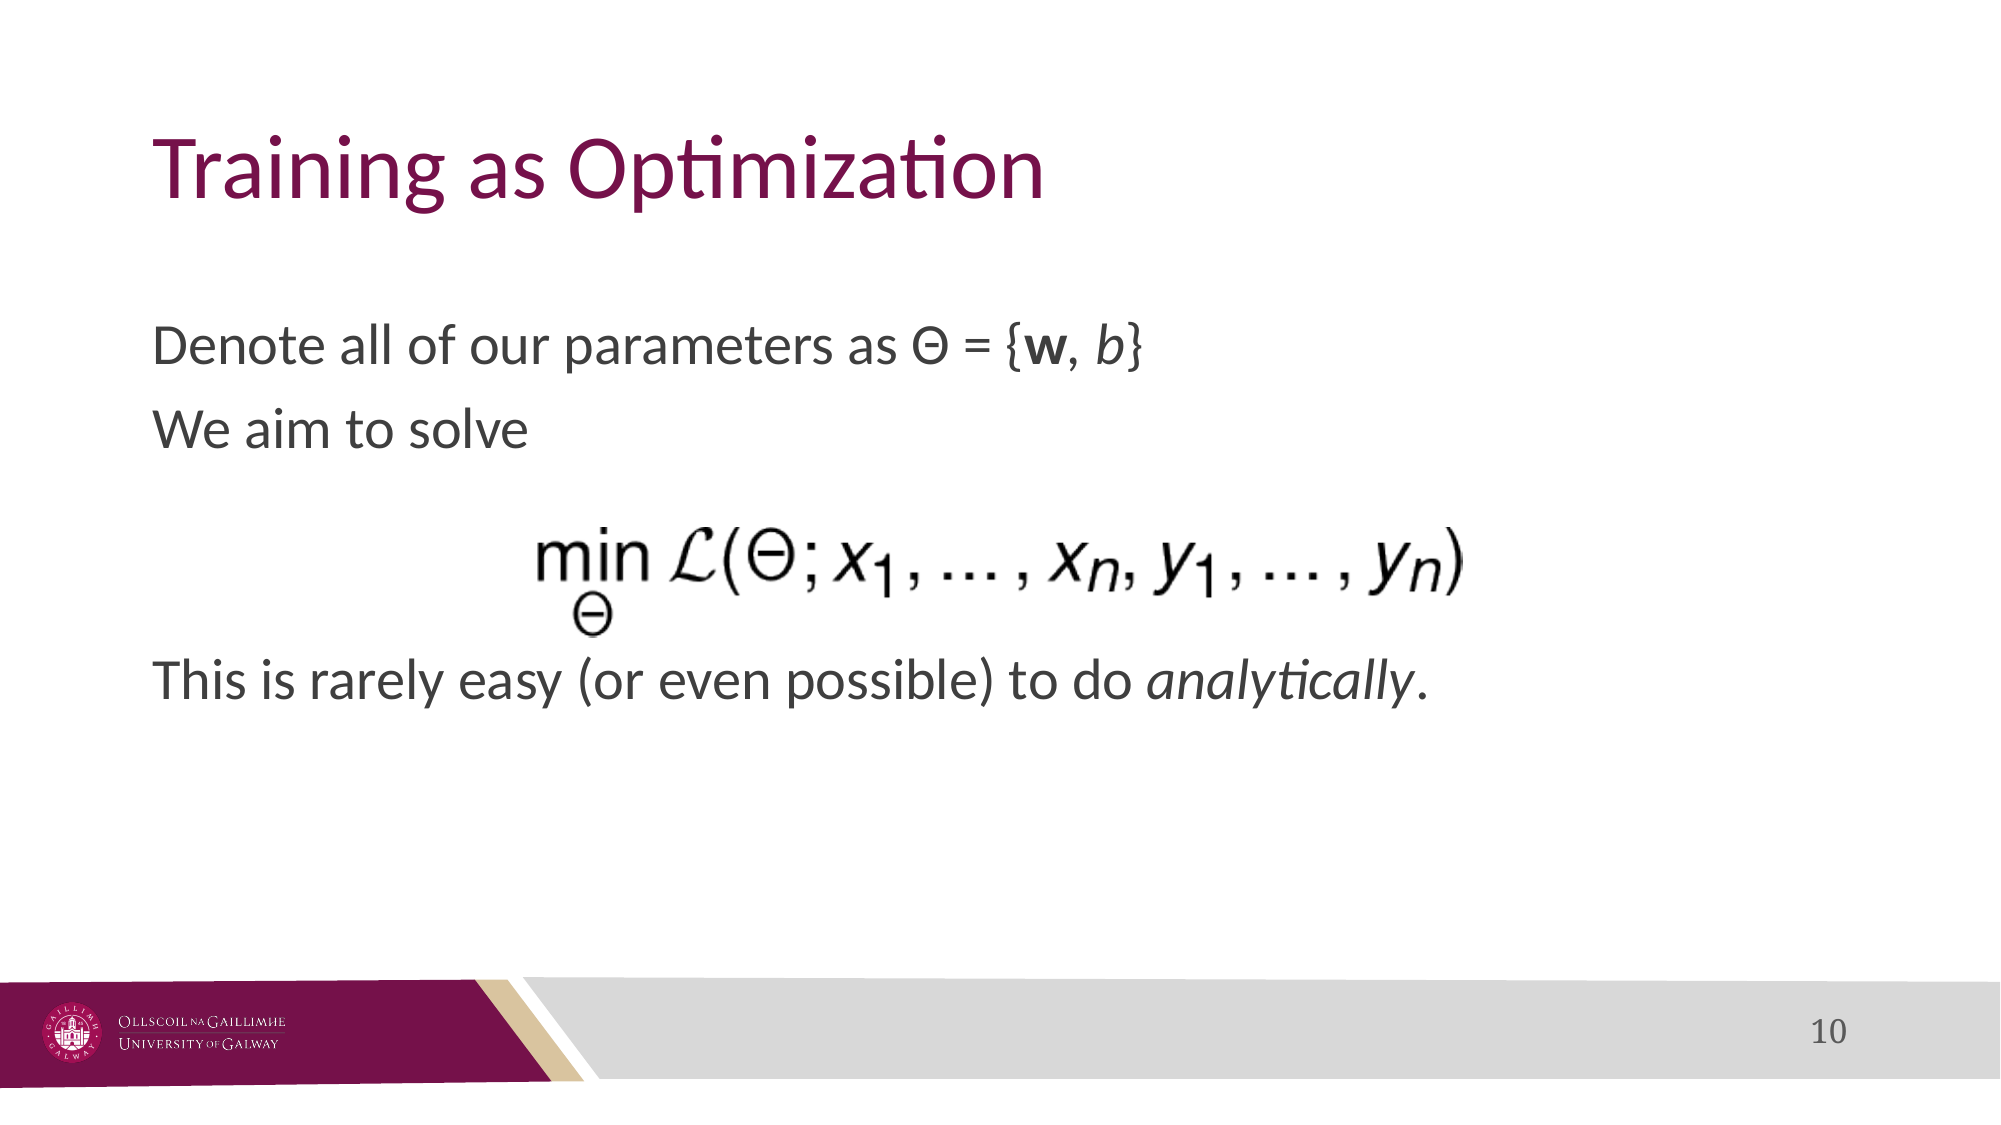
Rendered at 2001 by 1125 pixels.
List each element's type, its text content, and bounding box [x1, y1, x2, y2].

footer ‹#› [1187, 1002, 1863, 1063]
title Training as Optimization [137, 59, 1863, 278]
list Denote all of our parameters as Θ = {w, b} We aim to solve This is rarely easy (or even possible) to do analytically. [137, 299, 1863, 925]
picture [536, 526, 1464, 638]
picture [42, 1002, 285, 1063]
